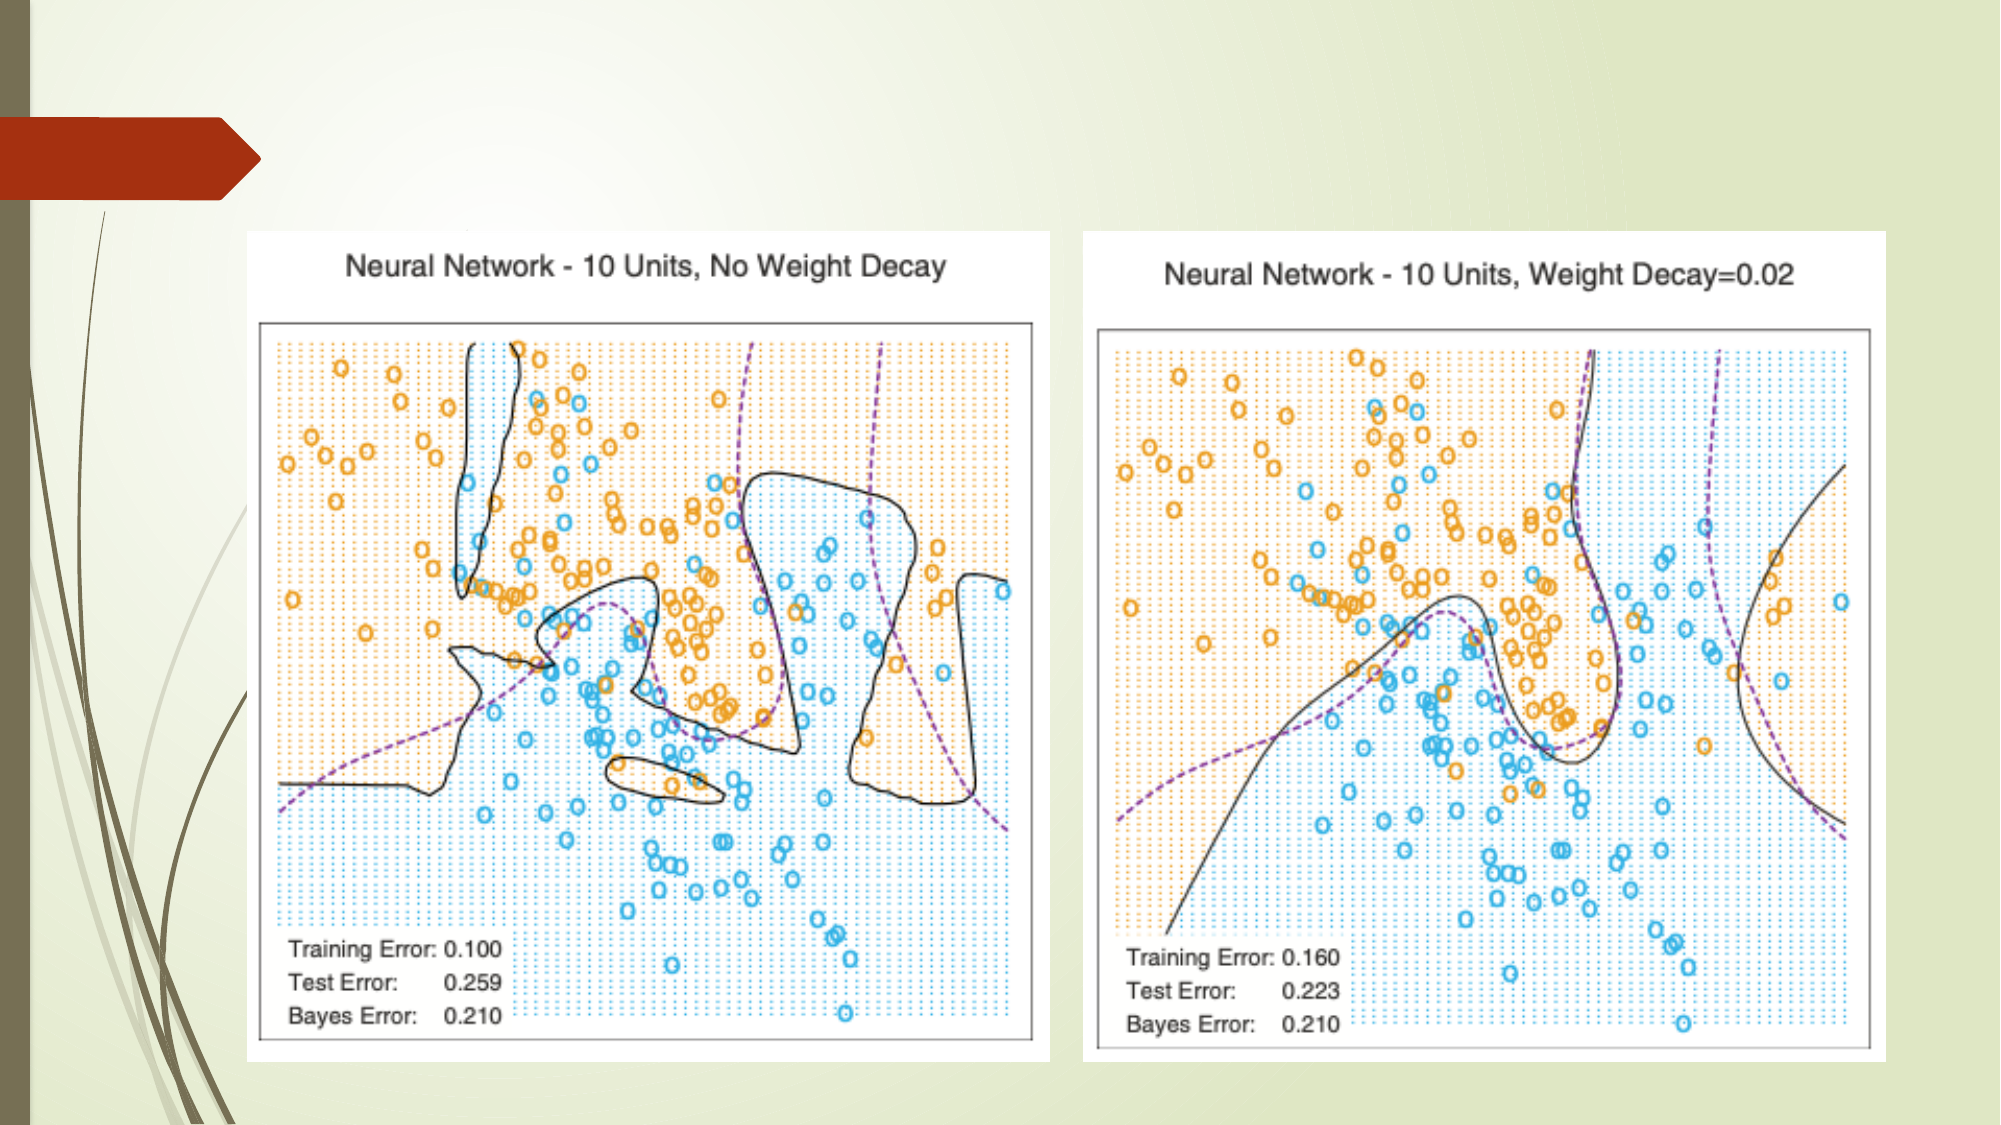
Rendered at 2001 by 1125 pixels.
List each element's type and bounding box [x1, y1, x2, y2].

picture [246, 231, 1050, 1062]
list [1083, 231, 1886, 1062]
